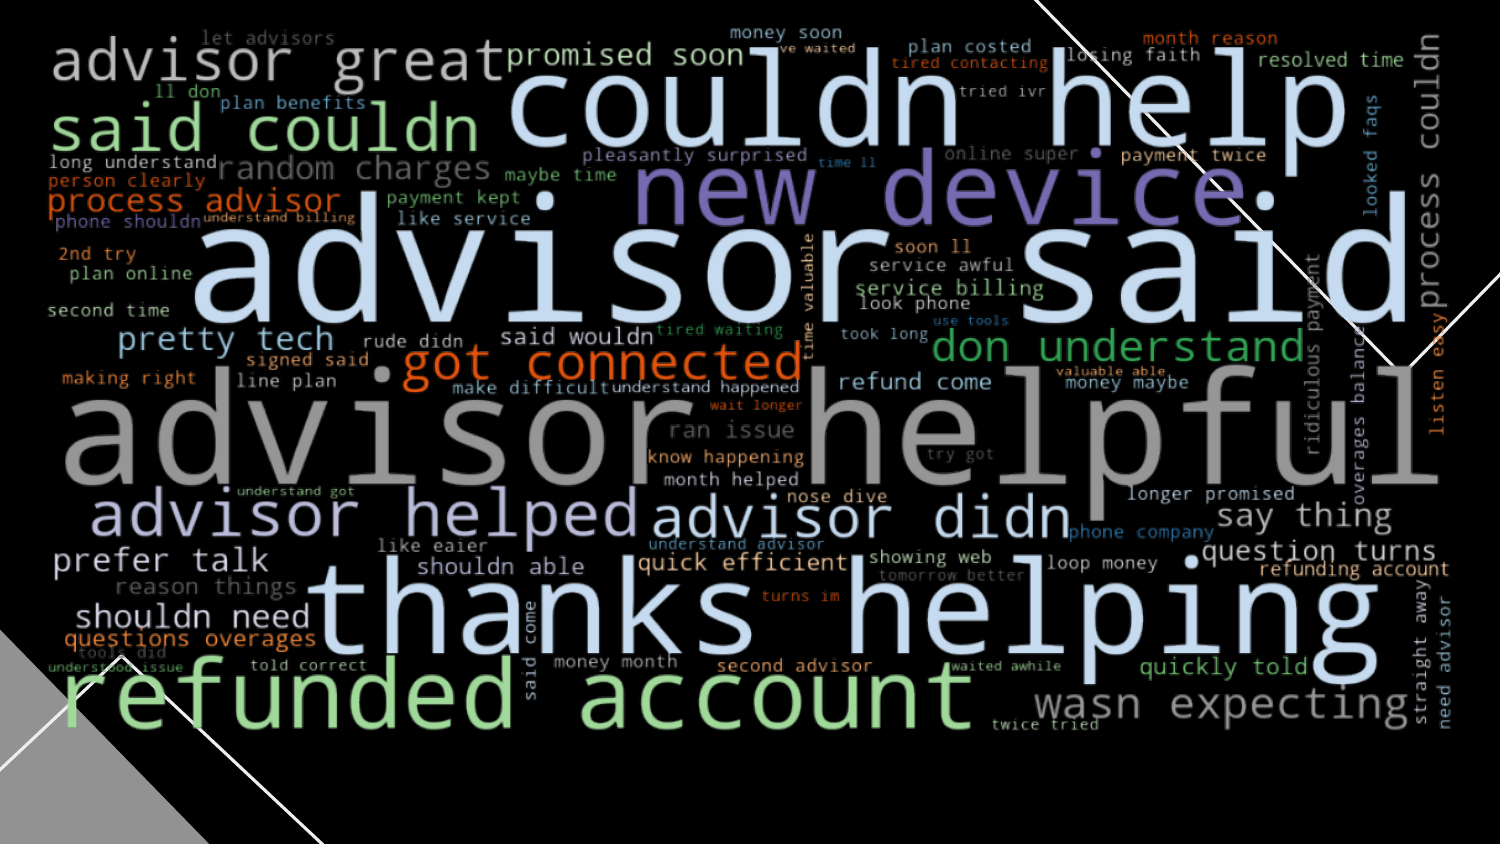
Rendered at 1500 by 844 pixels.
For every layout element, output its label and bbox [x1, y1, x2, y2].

picture [33, 15, 1467, 745]
